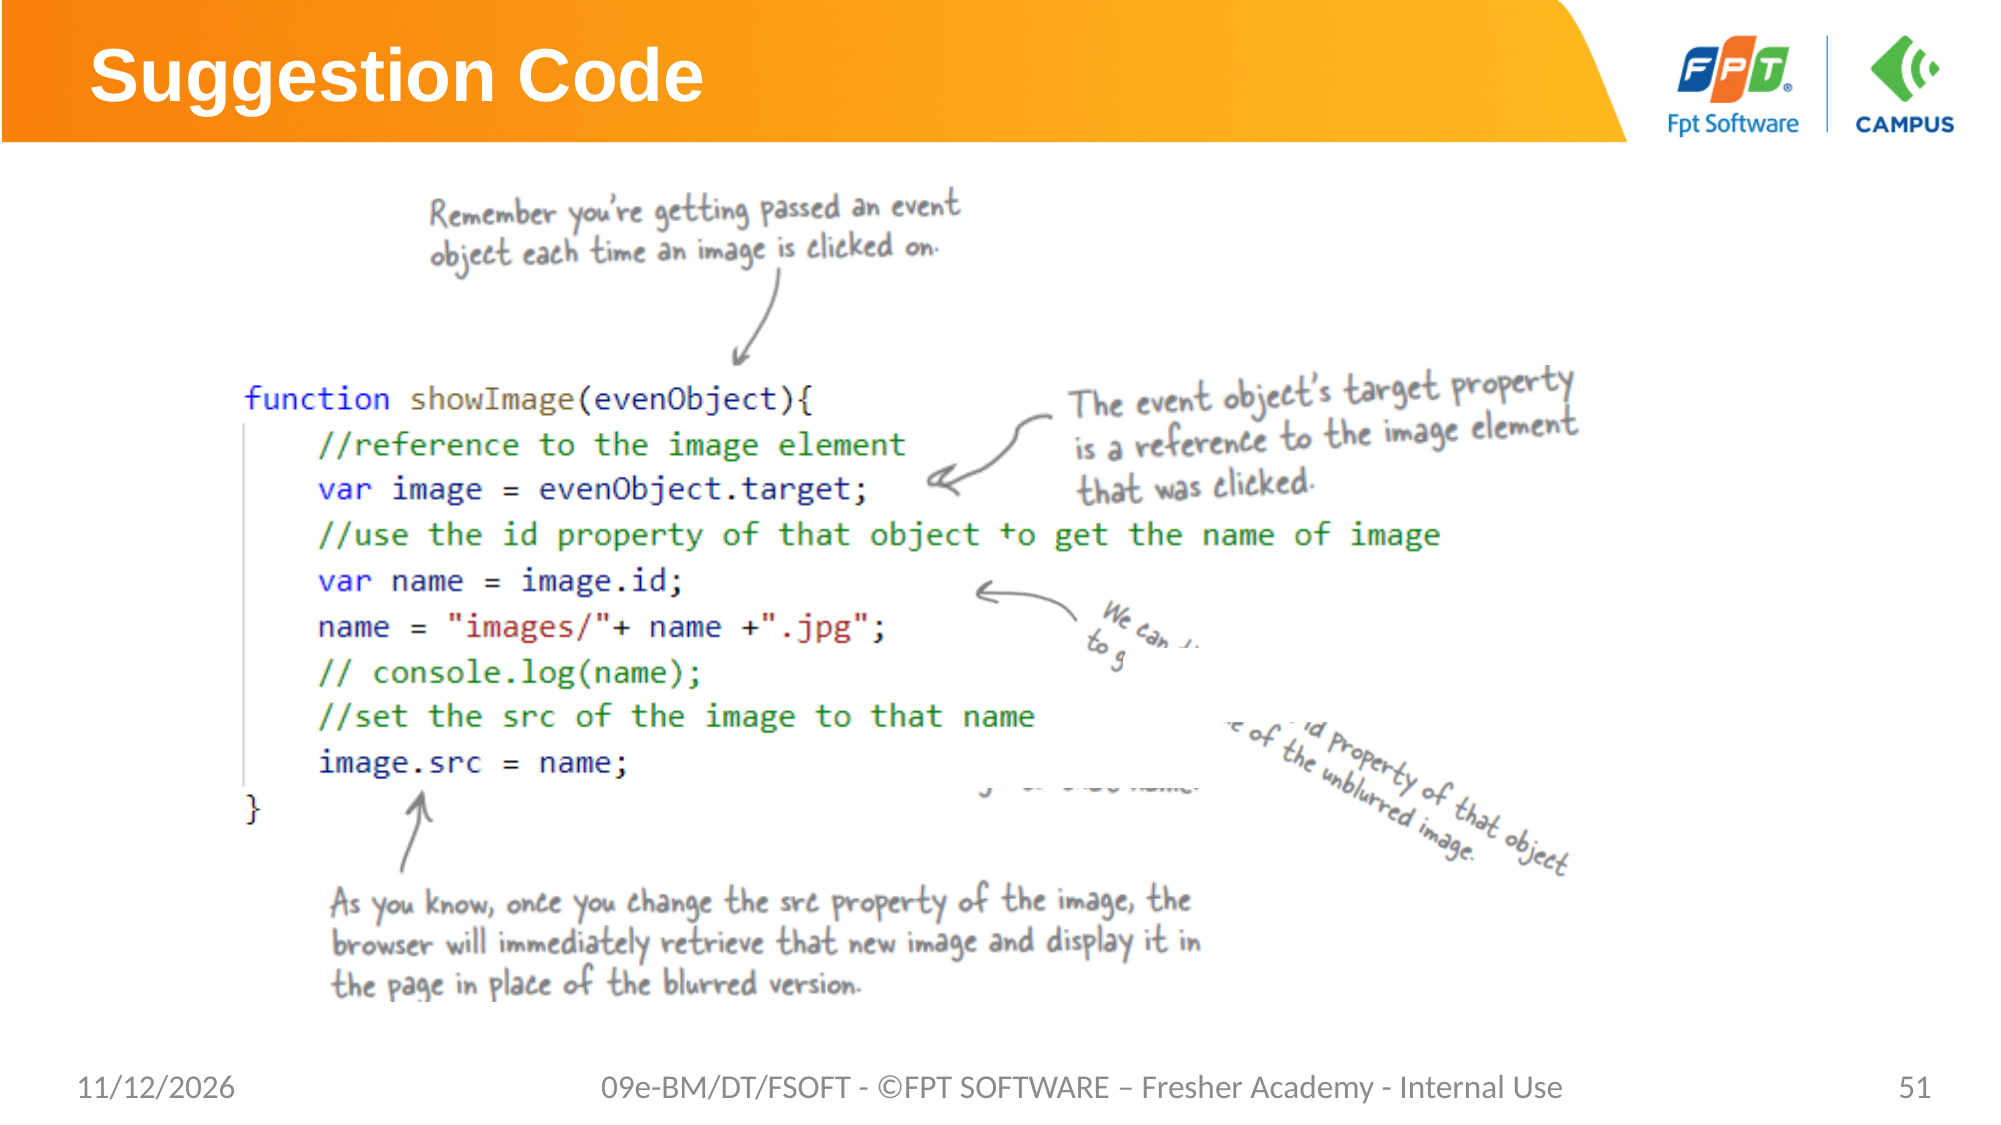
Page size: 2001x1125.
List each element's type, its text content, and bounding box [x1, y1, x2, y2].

title Suggestion Code [74, 6, 1570, 136]
picture [2, 0, 1998, 1125]
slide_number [60, 1055, 360, 1116]
footer 09e-BM/DT/FSOFT - ©FPT SOFTWARE – Fresher Academy - Internal Use [385, 1055, 1780, 1116]
slide_number 51 [1800, 1055, 1947, 1116]
